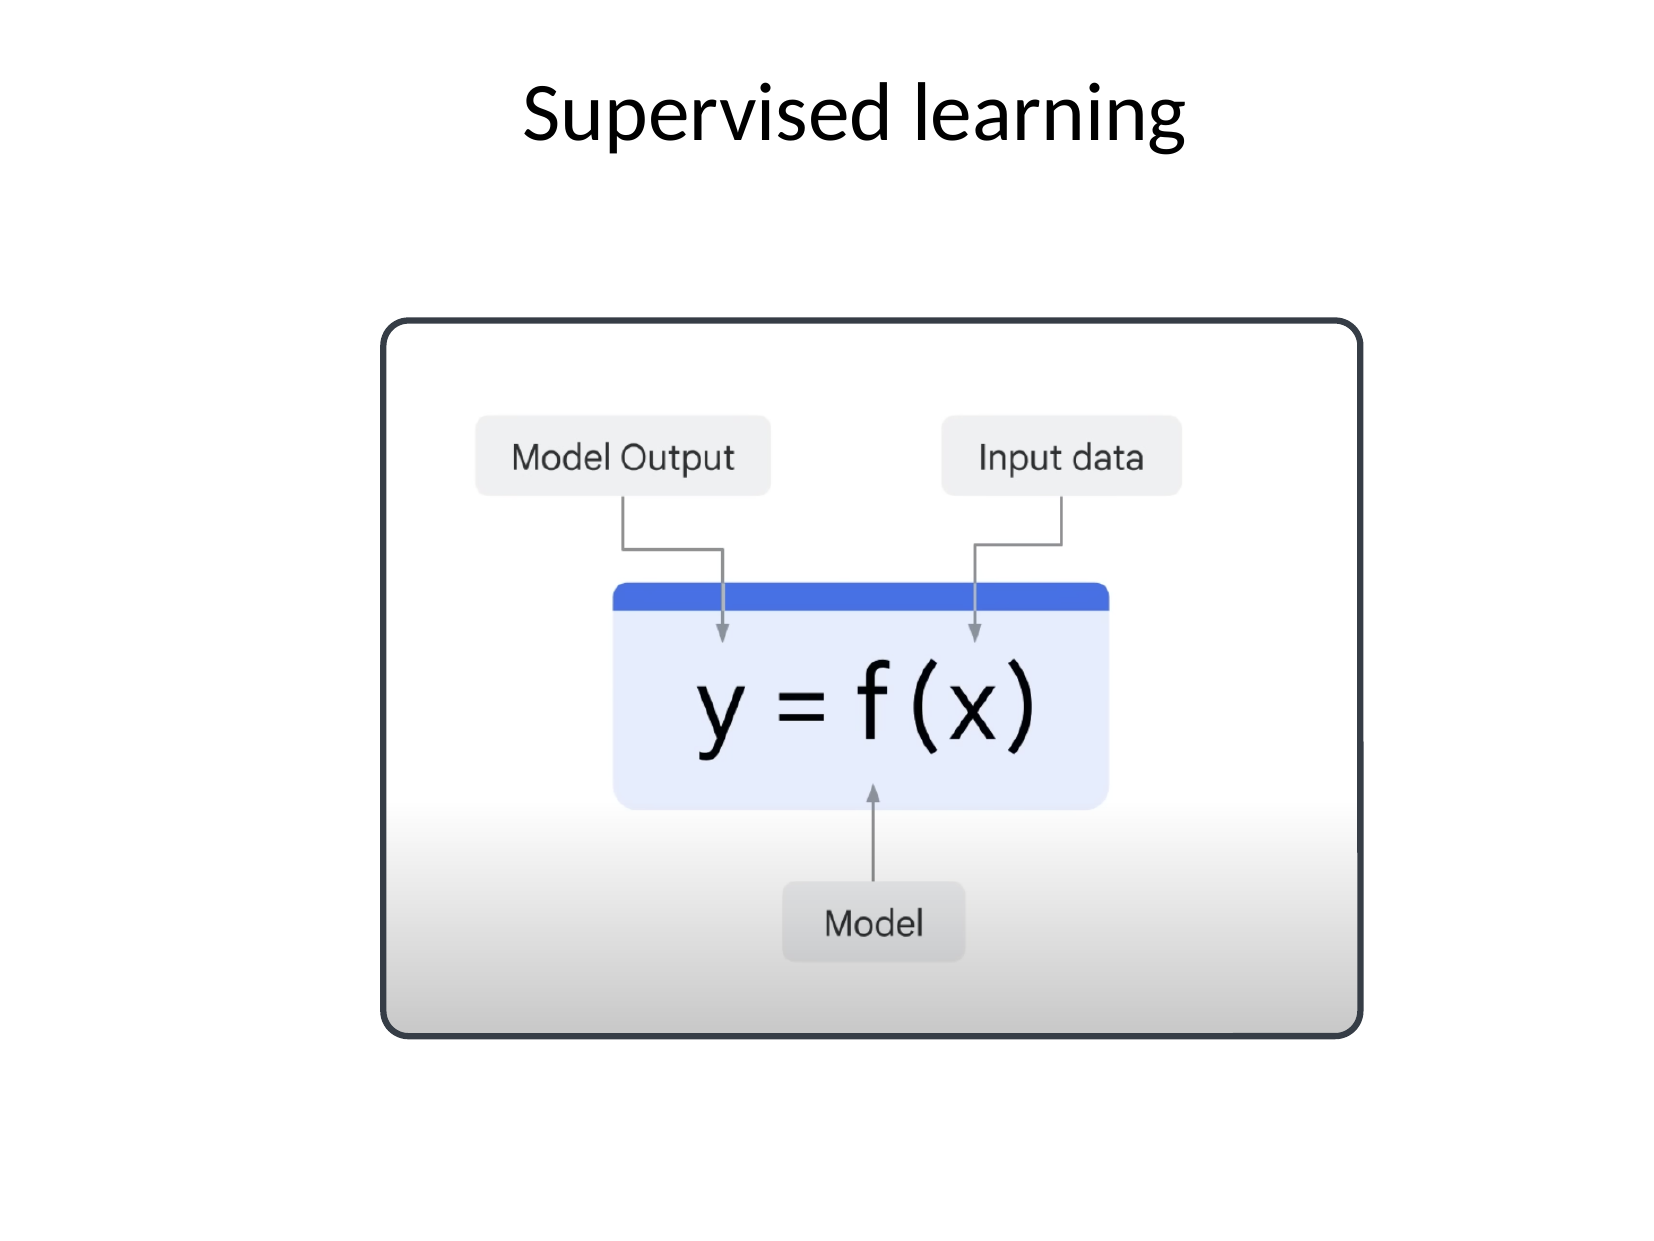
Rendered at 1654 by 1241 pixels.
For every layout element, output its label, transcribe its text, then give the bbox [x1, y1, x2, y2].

picture [383, 320, 1361, 1037]
text_box Supervised learning [56, 48, 1654, 184]
